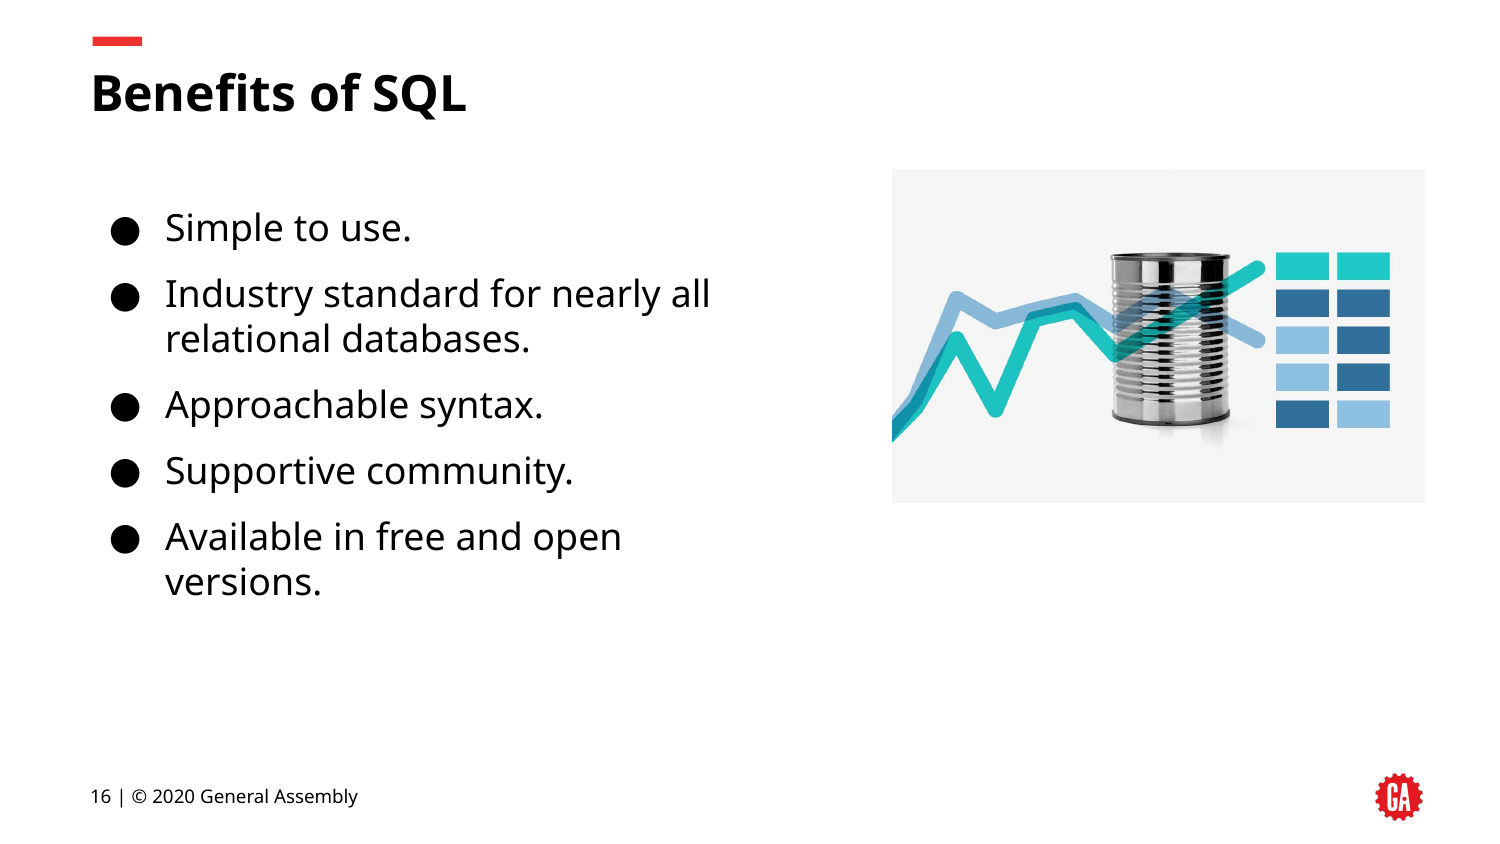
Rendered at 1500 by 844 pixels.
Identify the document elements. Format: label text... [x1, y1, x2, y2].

title Benefits of SQL [75, 46, 1473, 140]
list Simple to use. Industry standard for nearly all relational databases. Approachable syntax. Supportive community. Available in free and open versions. [75, 189, 802, 672]
slide_number ‹#› | © 2020 General Assembly [75, 764, 465, 830]
picture [1373, 771, 1425, 823]
picture [892, 169, 1426, 503]
